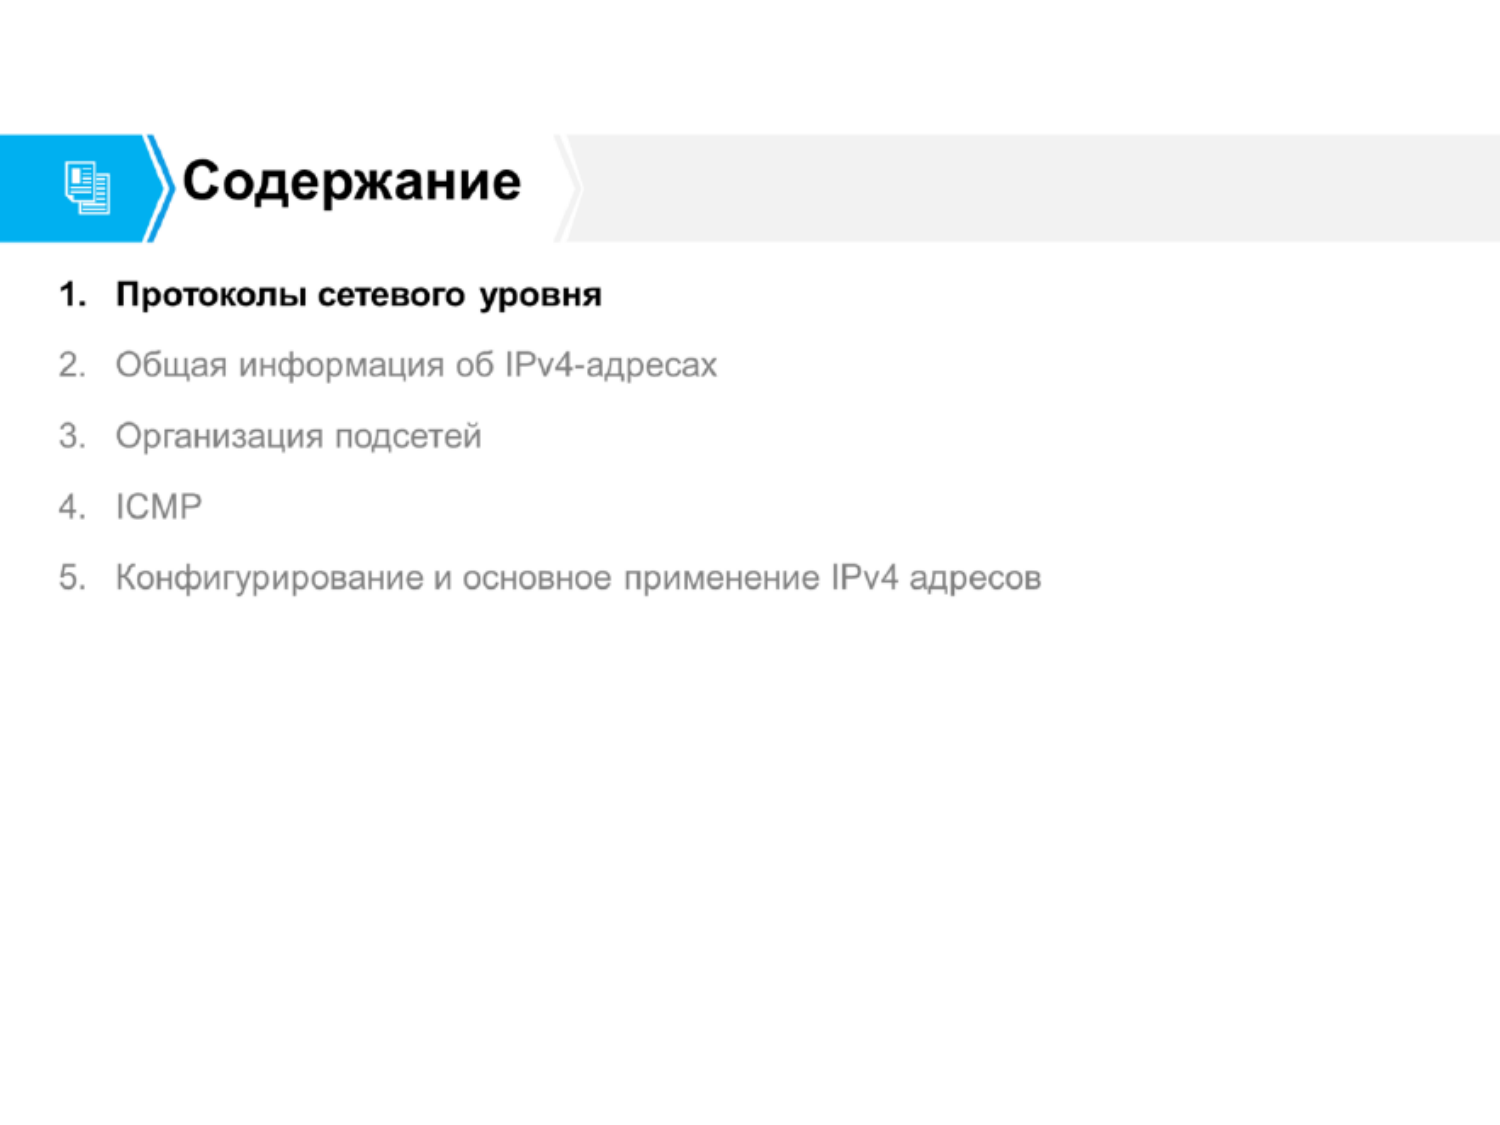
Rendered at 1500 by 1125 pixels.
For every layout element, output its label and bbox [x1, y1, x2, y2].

list [0, 107, 1500, 899]
